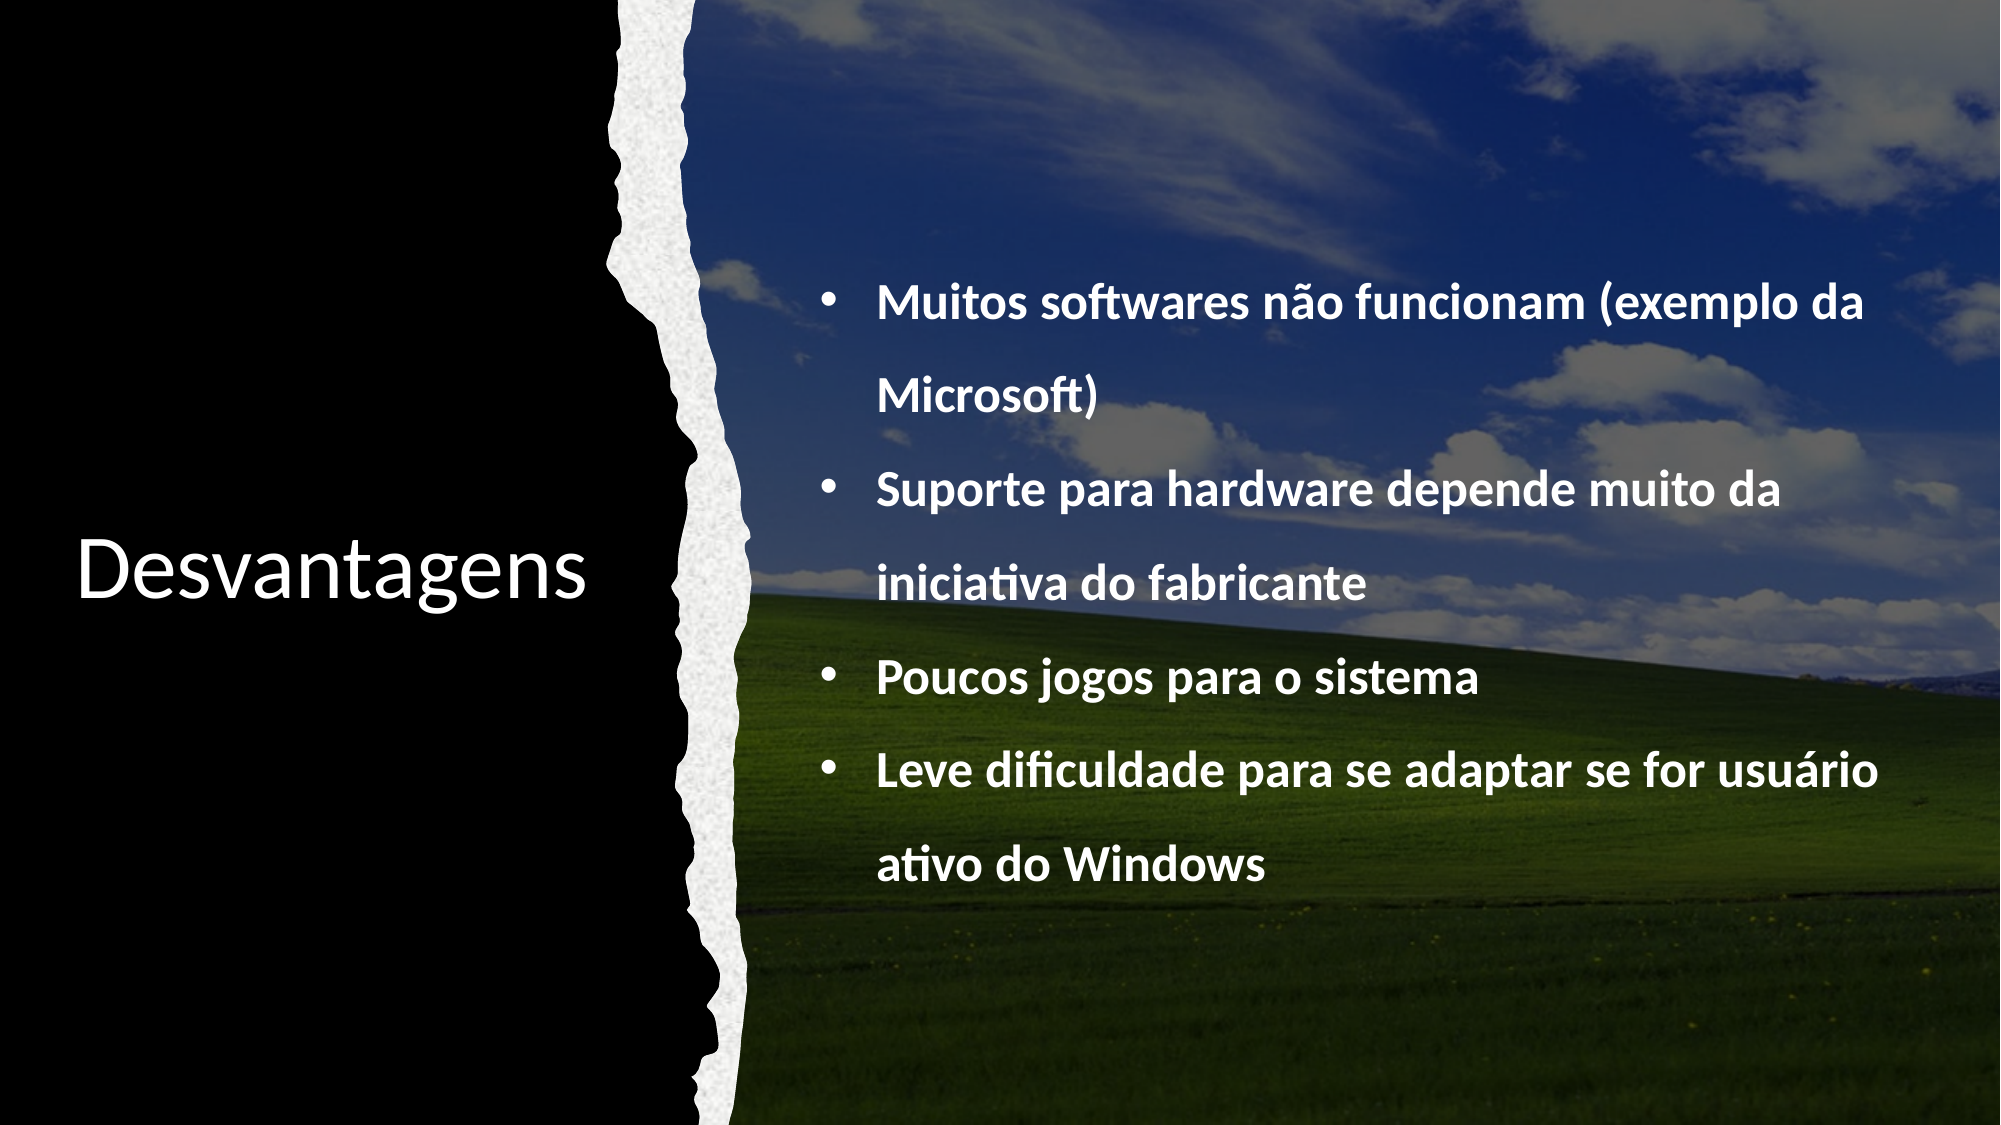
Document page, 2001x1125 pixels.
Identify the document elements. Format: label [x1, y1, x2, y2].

text_box [0, 0, 752, 1125]
picture [752, 0, 2000, 1125]
